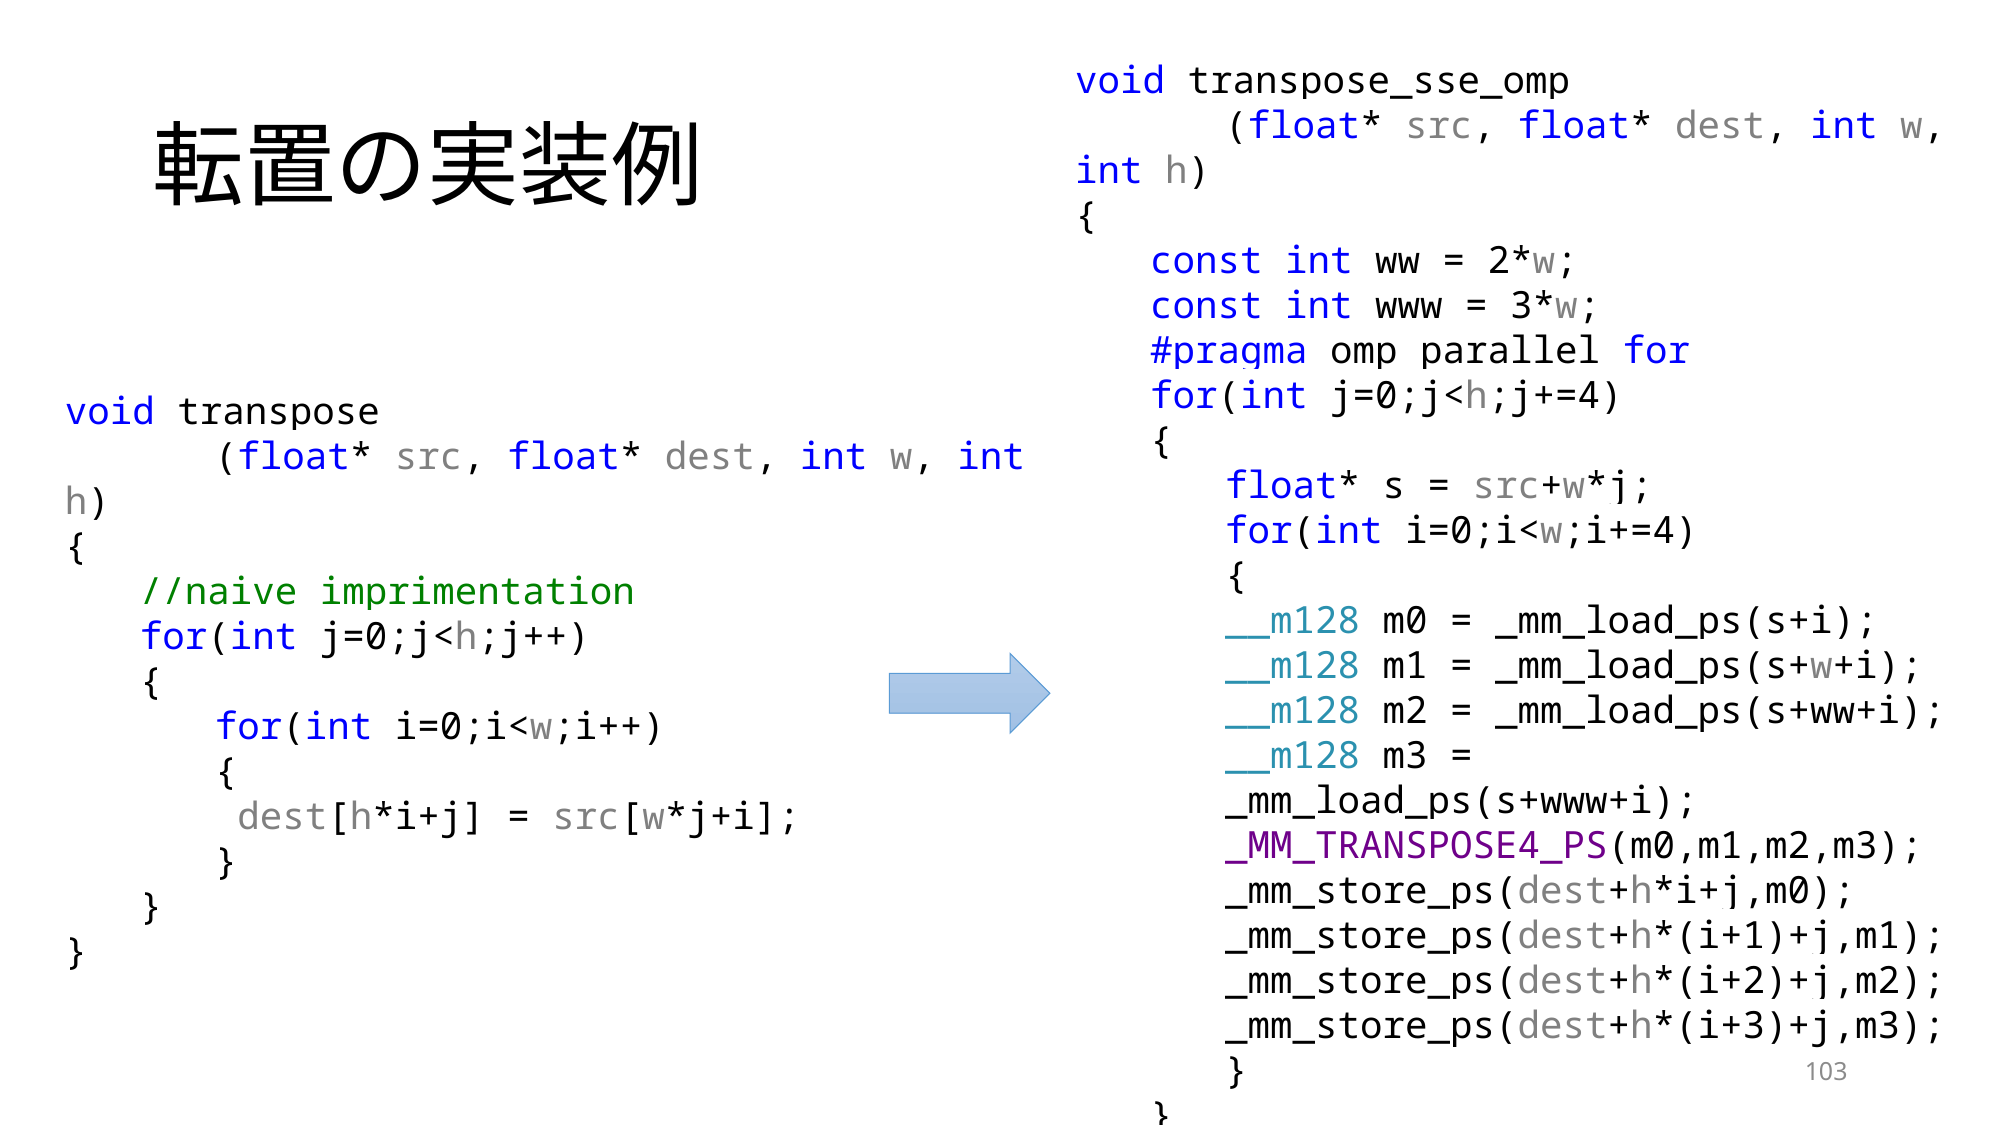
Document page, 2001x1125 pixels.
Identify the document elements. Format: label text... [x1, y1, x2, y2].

text_box void transpose (float* src, float* dest, int w, int h) { //naive imprimentation for(int j=0;j<h;j++) { for(int i=0;i<w;i++) { dest[h*i+j] = src[w*j+i]; } } } [50, 379, 1050, 980]
text_box void transpose_sse_omp (float* src, float* dest, int w, int h) { const int ww = 2*w; const int www = 3*w; #pragma omp parallel for for(int j=0;j<h;j+=4) { float* s = src+w*j; for(int i=0;i<w;i+=4) { __m128 m0 = _mm_load_ps(s+i); __m128 m1 = _mm_load_ps(s+w+i); __m128 m2 = _mm_load_ps(s+ww+i); __m128 m3 = _mm_load_ps(s+www+i); _MM_TRANSPOSE4_PS(m0,m1,m2,m3); _mm_store_ps(dest+h*i+j,m0); _mm_store_ps(dest+h*(i+1)+j,m1); _mm_store_ps(dest+h*(i+2)+j,m2); _mm_store_ps(dest+h*(i+3)+j,m3); } } } [1060, 49, 1982, 1125]
text_box [888, 652, 1051, 735]
title 転置の実装例 [137, 59, 1060, 278]
